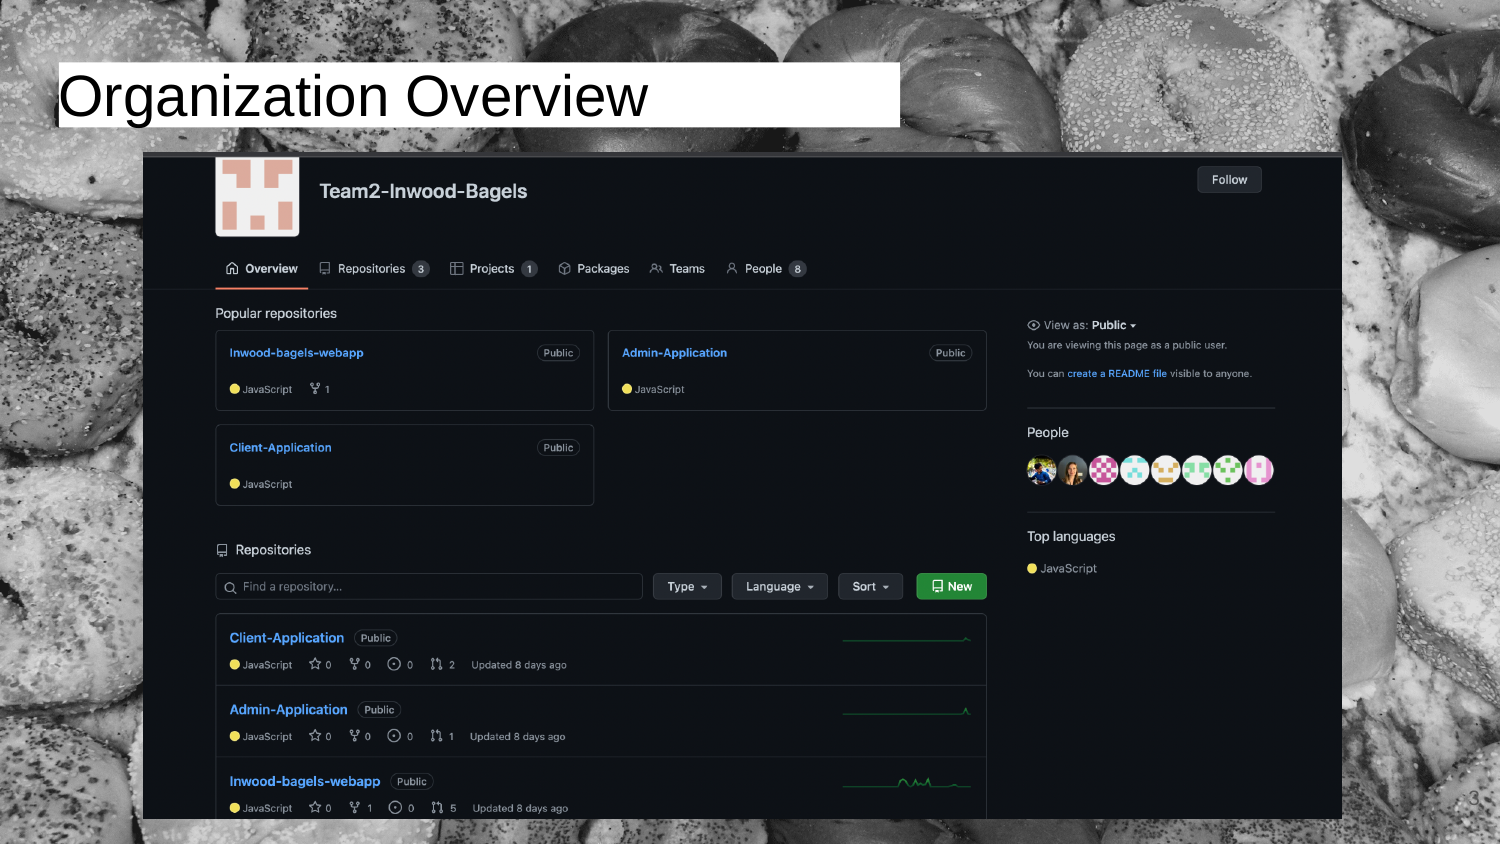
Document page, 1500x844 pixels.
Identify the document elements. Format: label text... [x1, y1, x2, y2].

slide_number 3 [1389, 764, 1480, 830]
picture [0, 0, 1500, 844]
title Organization Overview [58, 62, 901, 128]
